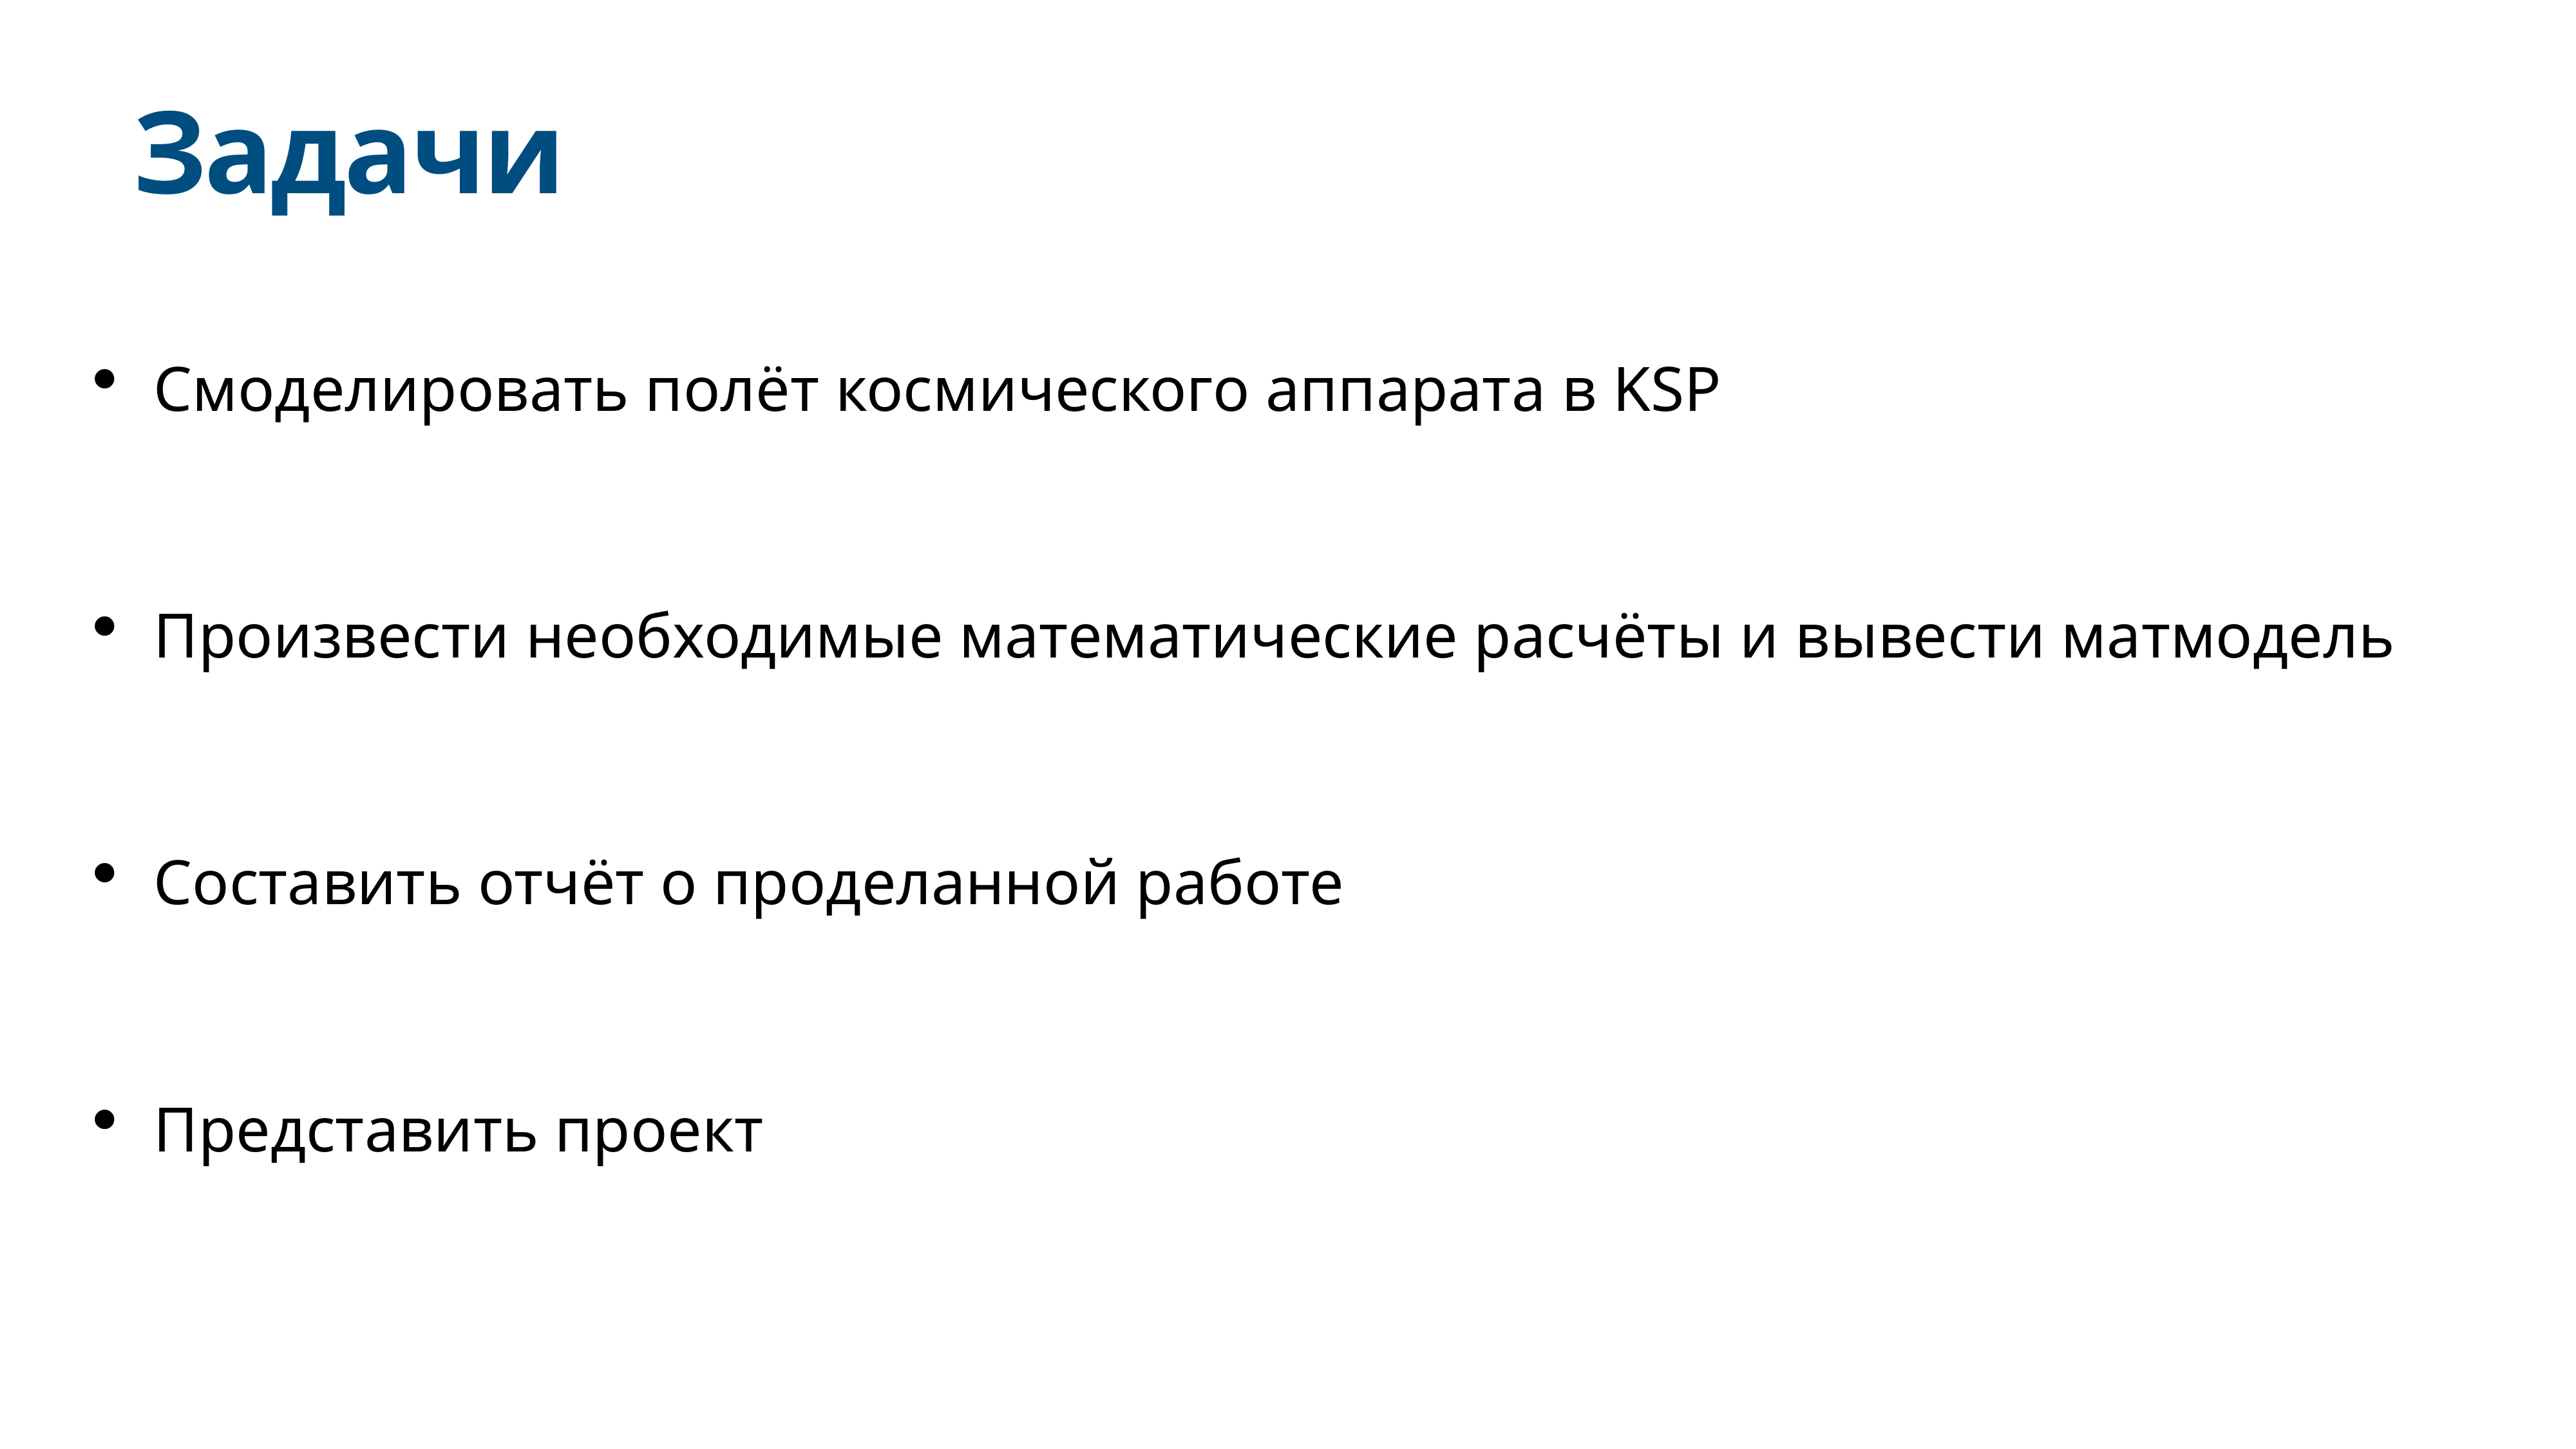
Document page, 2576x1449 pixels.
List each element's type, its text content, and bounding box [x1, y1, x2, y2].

title Задачи [127, 100, 2449, 252]
list Смоделировать полёт космического аппарата в KSP Произвести необходимые математические расчёты и вывести матмодель Составить отчёт о проделанной работе Представить проект [86, 352, 2409, 1226]
